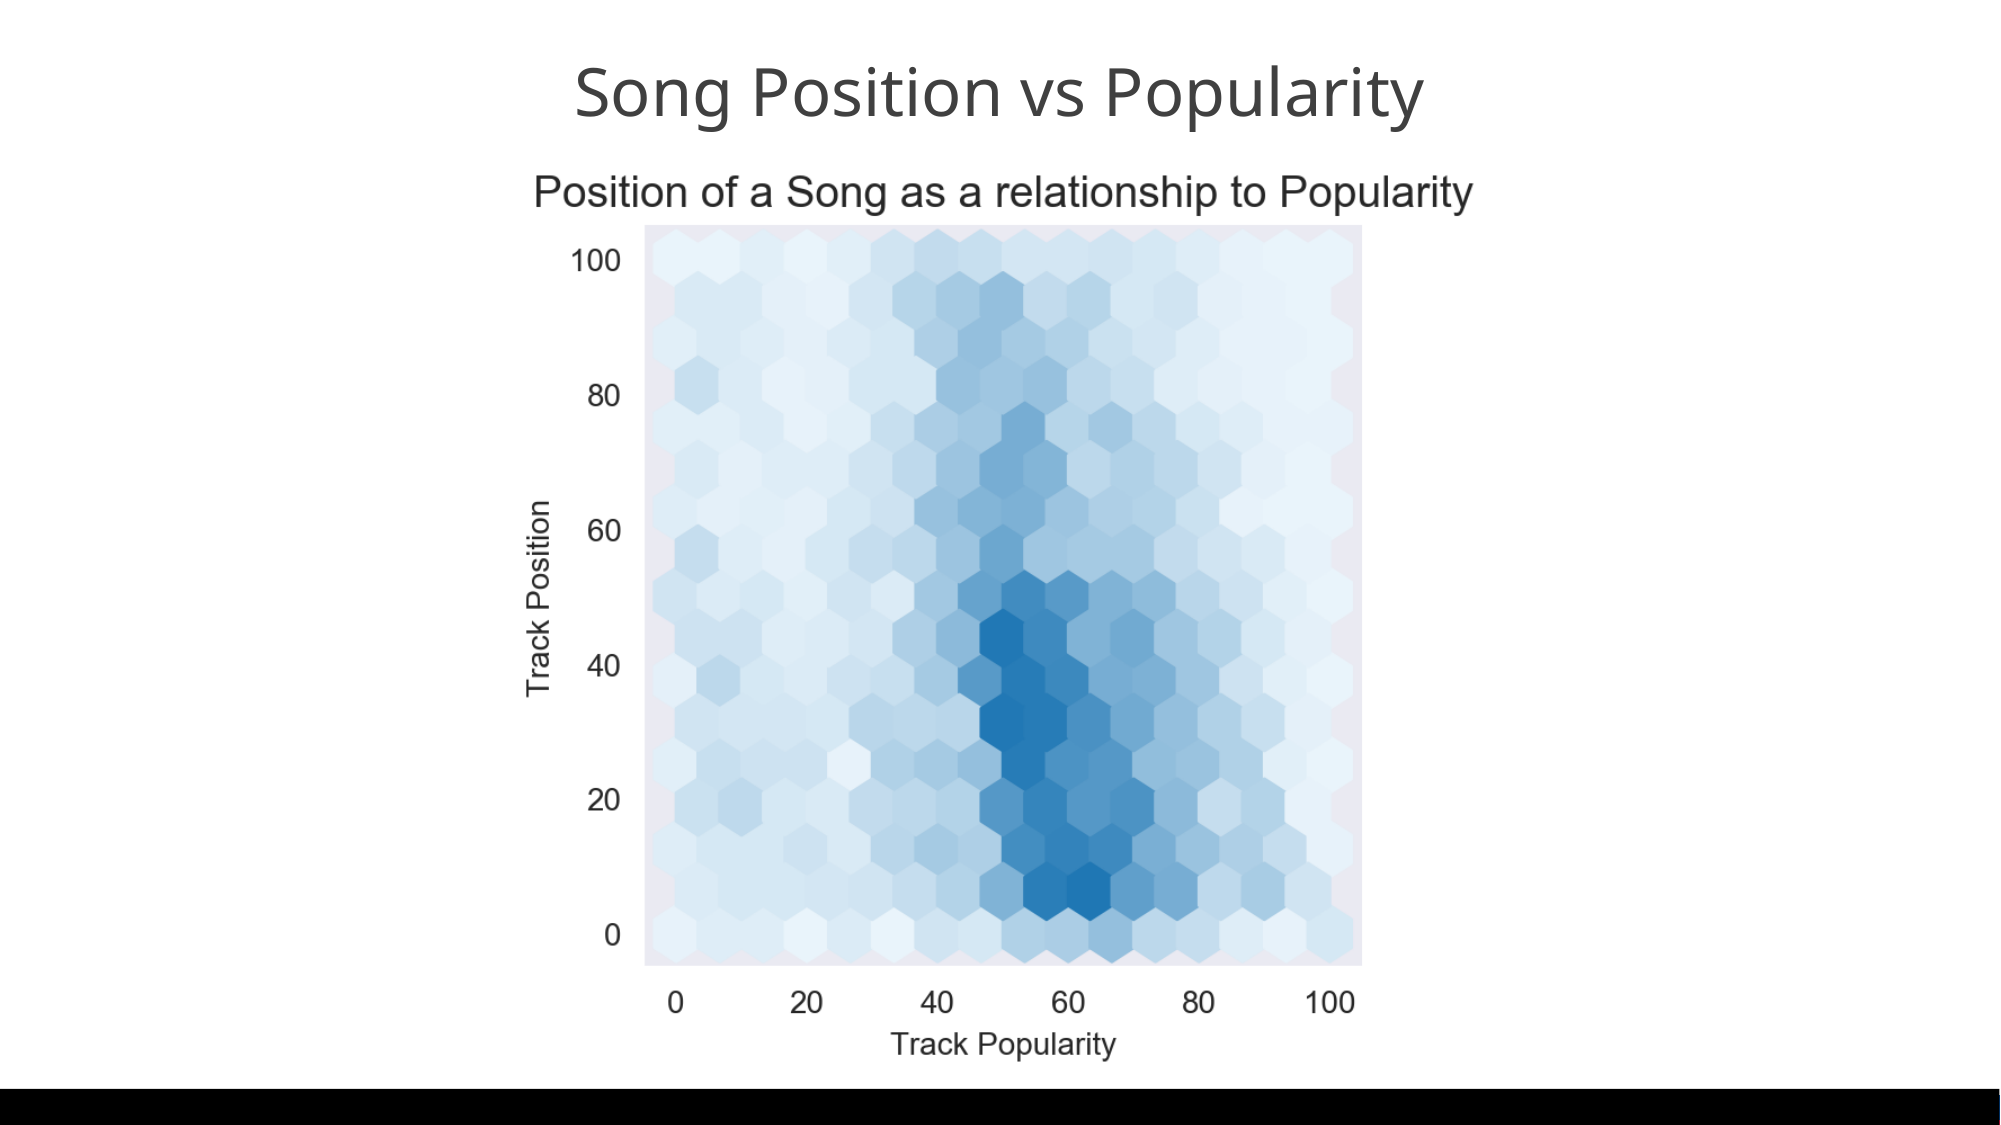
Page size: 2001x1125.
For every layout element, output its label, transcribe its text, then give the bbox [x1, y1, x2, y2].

text_box [0, 1088, 2000, 1125]
title Song Position vs Popularity [59, 59, 1942, 148]
picture [505, 153, 1495, 1083]
